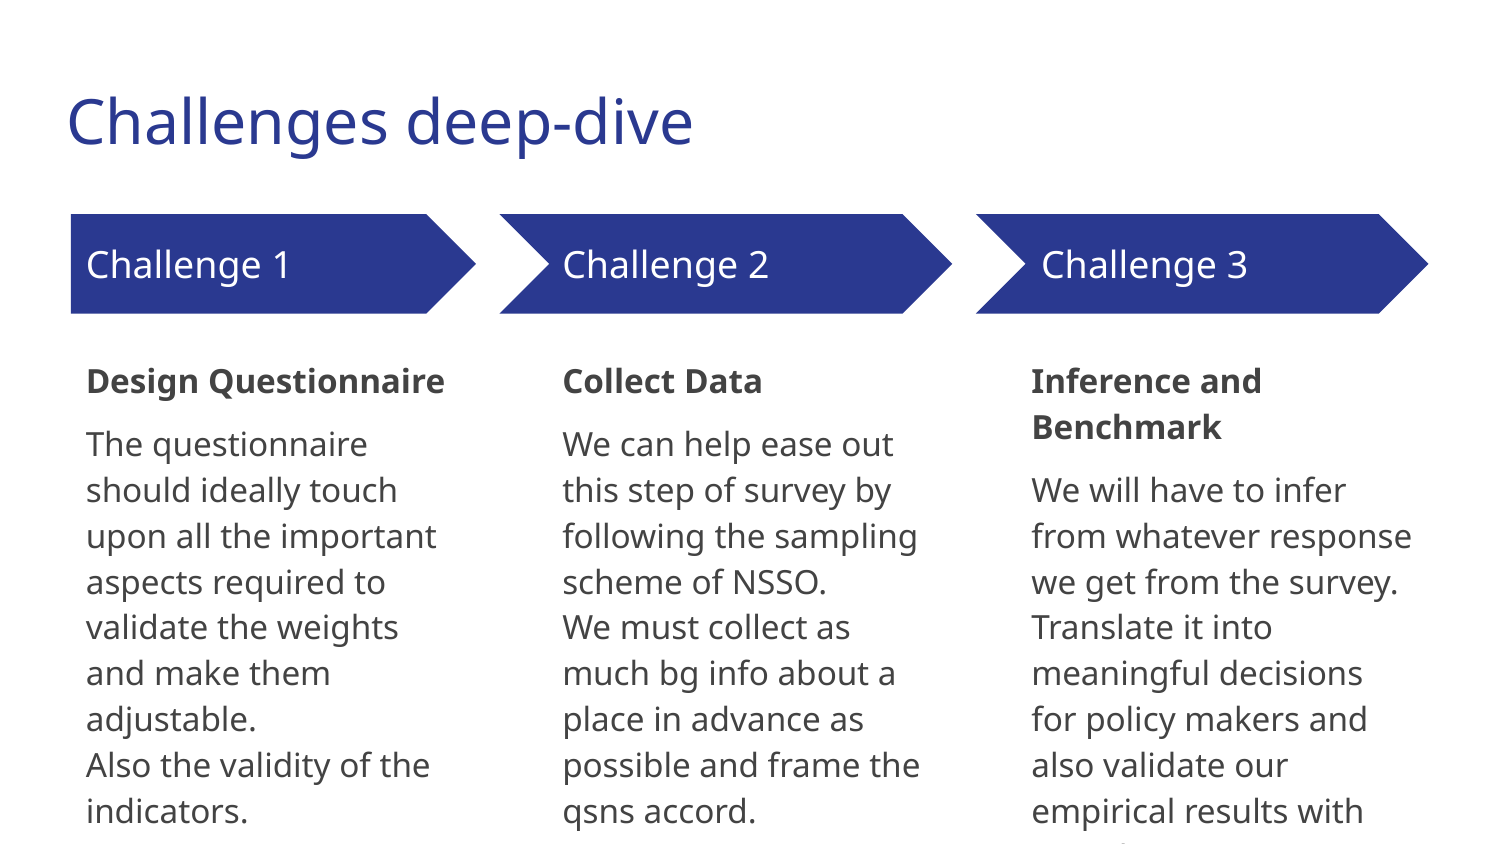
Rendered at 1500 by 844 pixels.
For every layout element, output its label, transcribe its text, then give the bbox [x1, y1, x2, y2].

list Challenge 3 [1025, 238, 1397, 290]
text_box [499, 214, 953, 314]
list Challenge 1 [70, 238, 442, 290]
list Collect Data We can help ease out this step of survey by following the sampling scheme of NSSO. We must collect as much bg info about a place in advance as possible and frame the qsns accord. [547, 339, 953, 775]
list Challenge 2 [547, 238, 918, 290]
text_box [975, 214, 1429, 314]
text_box [70, 214, 476, 314]
title Challenges deep-dive [51, 67, 1449, 167]
list Design Questionnaire The questionnaire should ideally touch upon all the important aspects required to validate the weights and make them adjustable. Also the validity of the indicators. [70, 339, 477, 775]
list Inference and Benchmark We will have to infer from whatever response we get from the survey. Translate it into meaningful decisions for policy makers and also validate our empirical results with past data. [1016, 339, 1432, 775]
